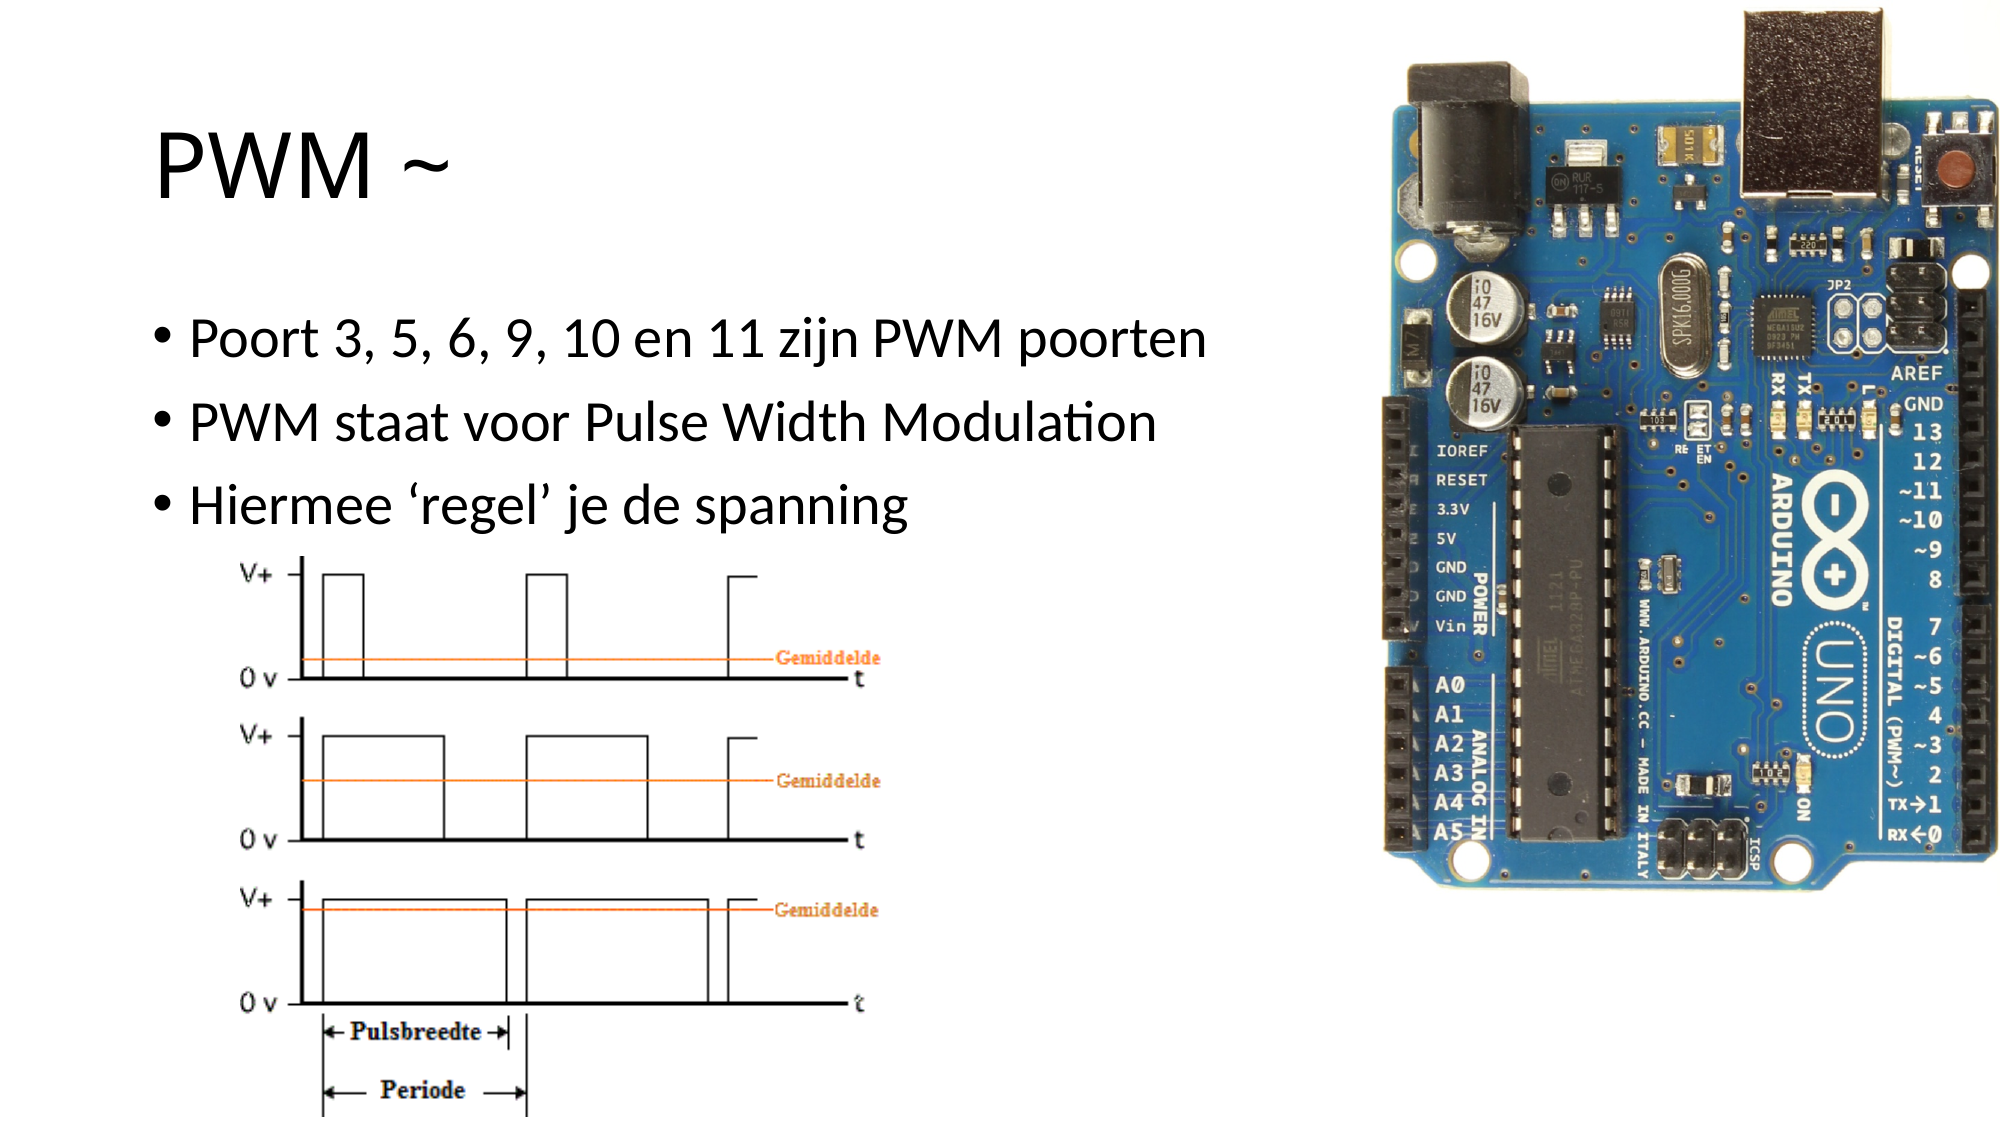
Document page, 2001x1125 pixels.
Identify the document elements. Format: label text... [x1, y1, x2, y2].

picture [1242, 1, 2000, 895]
list Poort 3, 5, 6, 9, 10 en 11 zijn PWM poorten PWM staat voor Pulse Width Modulation Hiermee ‘regel’ je de spanning [137, 299, 1863, 1014]
picture [240, 556, 897, 1117]
title PWM ~ [137, 59, 1381, 278]
